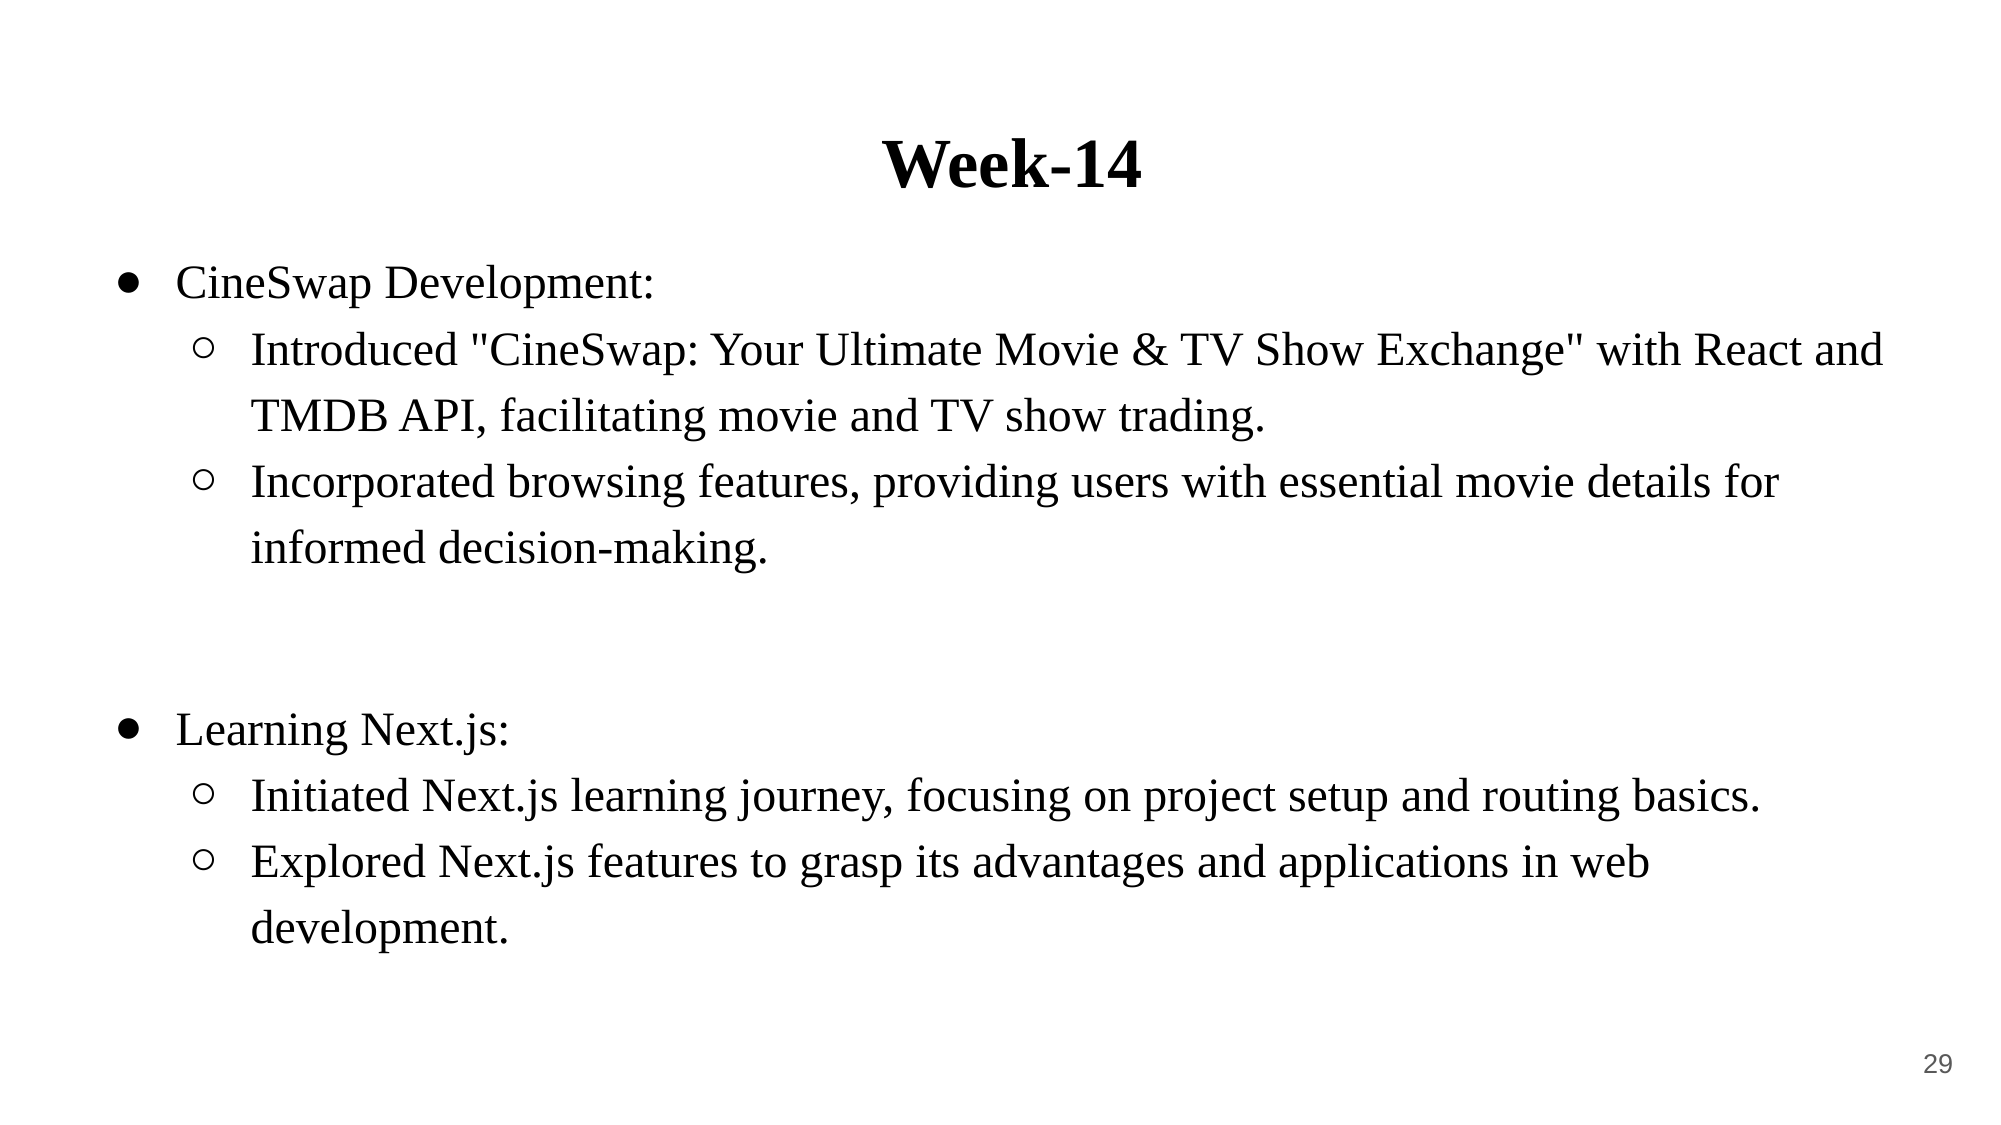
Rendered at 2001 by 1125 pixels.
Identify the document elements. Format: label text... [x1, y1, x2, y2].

slide_number ‹#› [1853, 1019, 1974, 1106]
list CineSwap Development: Introduced "CineSwap: Your Ultimate Movie & TV Show Exchange" with React and TMDB API, facilitating movie and TV show trading. Incorporated browsing features, providing users with essential movie details for informed decision-making. Learning Next.js: Initiated Next.js learning journey, focusing on project setup and routing basics. Explored Next.js features to grasp its advantages and applications in web development. [80, 222, 1945, 1037]
title Week-14 [80, 97, 1945, 222]
